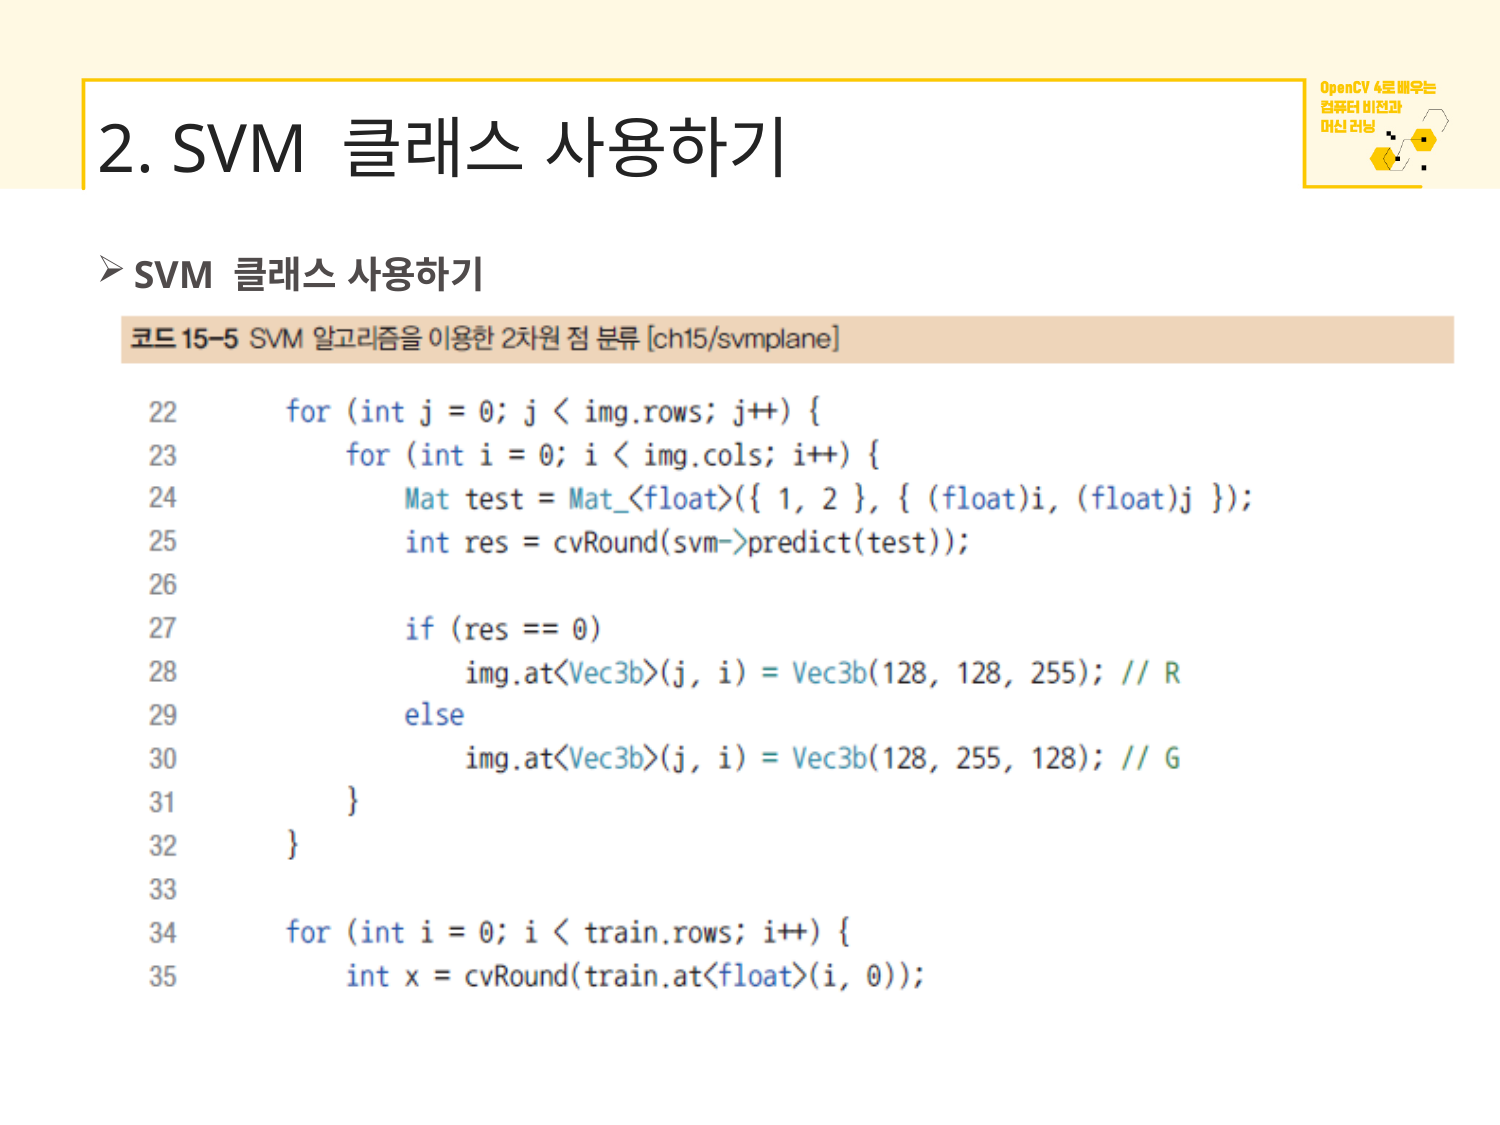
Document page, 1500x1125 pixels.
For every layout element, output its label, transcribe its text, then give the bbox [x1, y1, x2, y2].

title 2. SVM 클래스 사용하기 [82, 61, 1413, 193]
picture [0, 0, 1500, 1125]
list SVM 클래스 사용하기 [81, 239, 1412, 1054]
